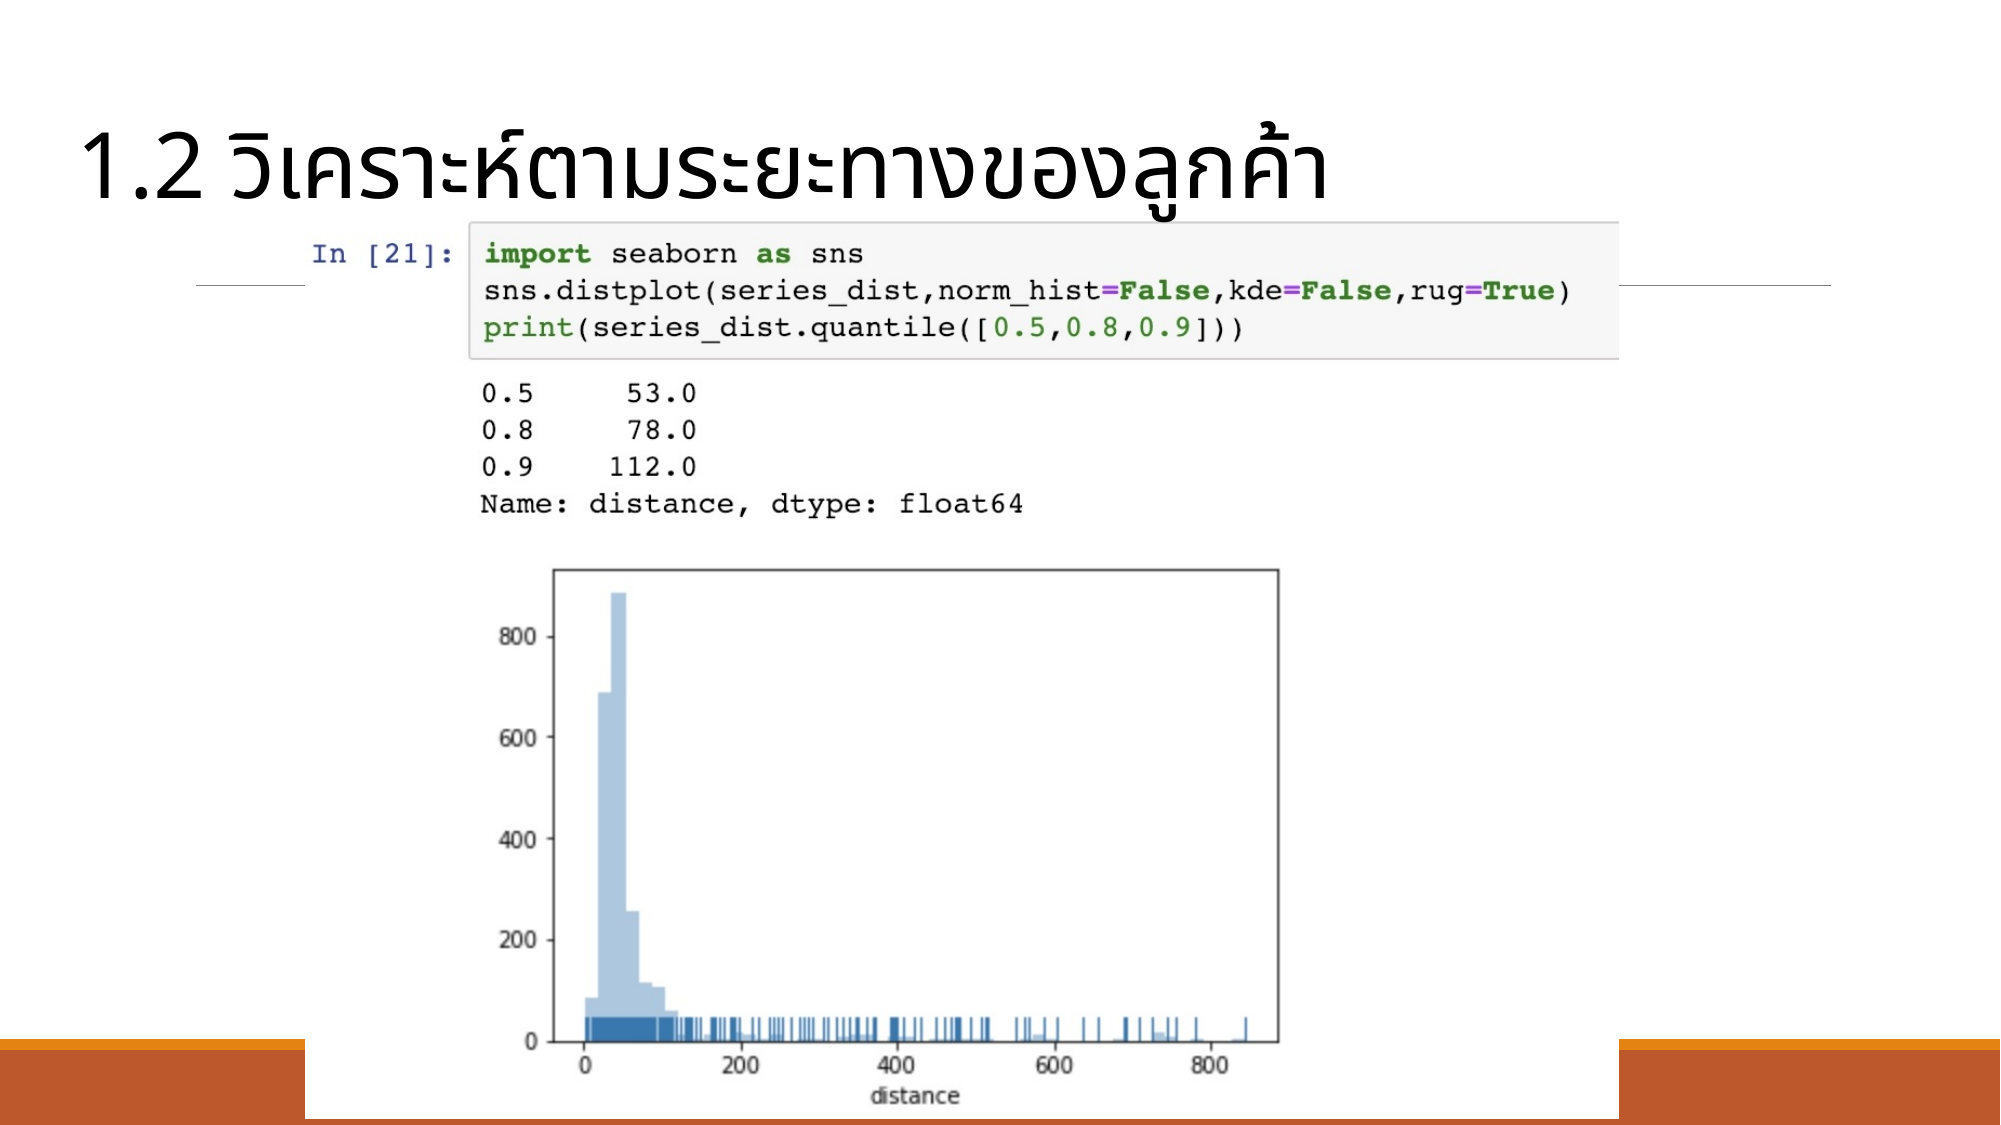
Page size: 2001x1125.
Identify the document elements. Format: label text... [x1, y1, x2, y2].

text_box 1.2 วิเคราะห์ตามระยะทางของลูกค้า [61, 59, 1863, 278]
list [304, 215, 1620, 1119]
